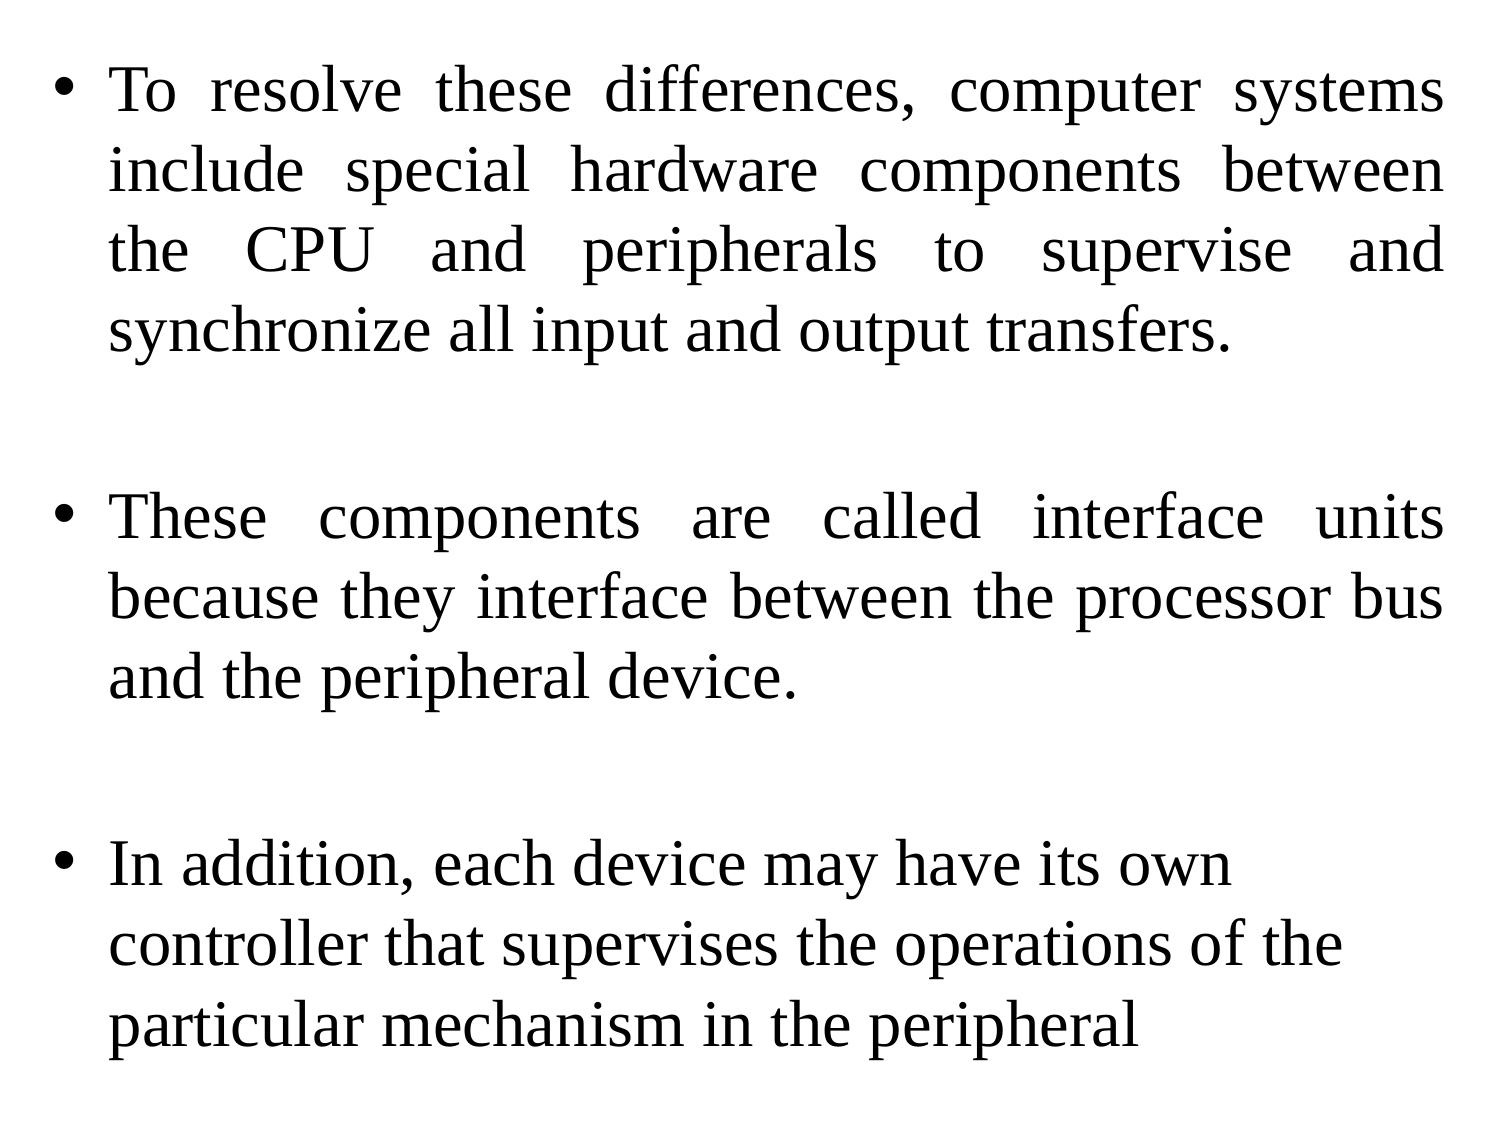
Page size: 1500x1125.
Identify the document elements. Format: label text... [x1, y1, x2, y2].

list To resolve these differences, computer systems include special hardware components between the CPU and peripherals to supervise and synchronize all input and output transfers. These components are called interface units because they interface between the processor bus and the peripheral device. In addition, each device may have its own controller that supervises the operations of the particular mechanism in the peripheral [37, 37, 1463, 1088]
